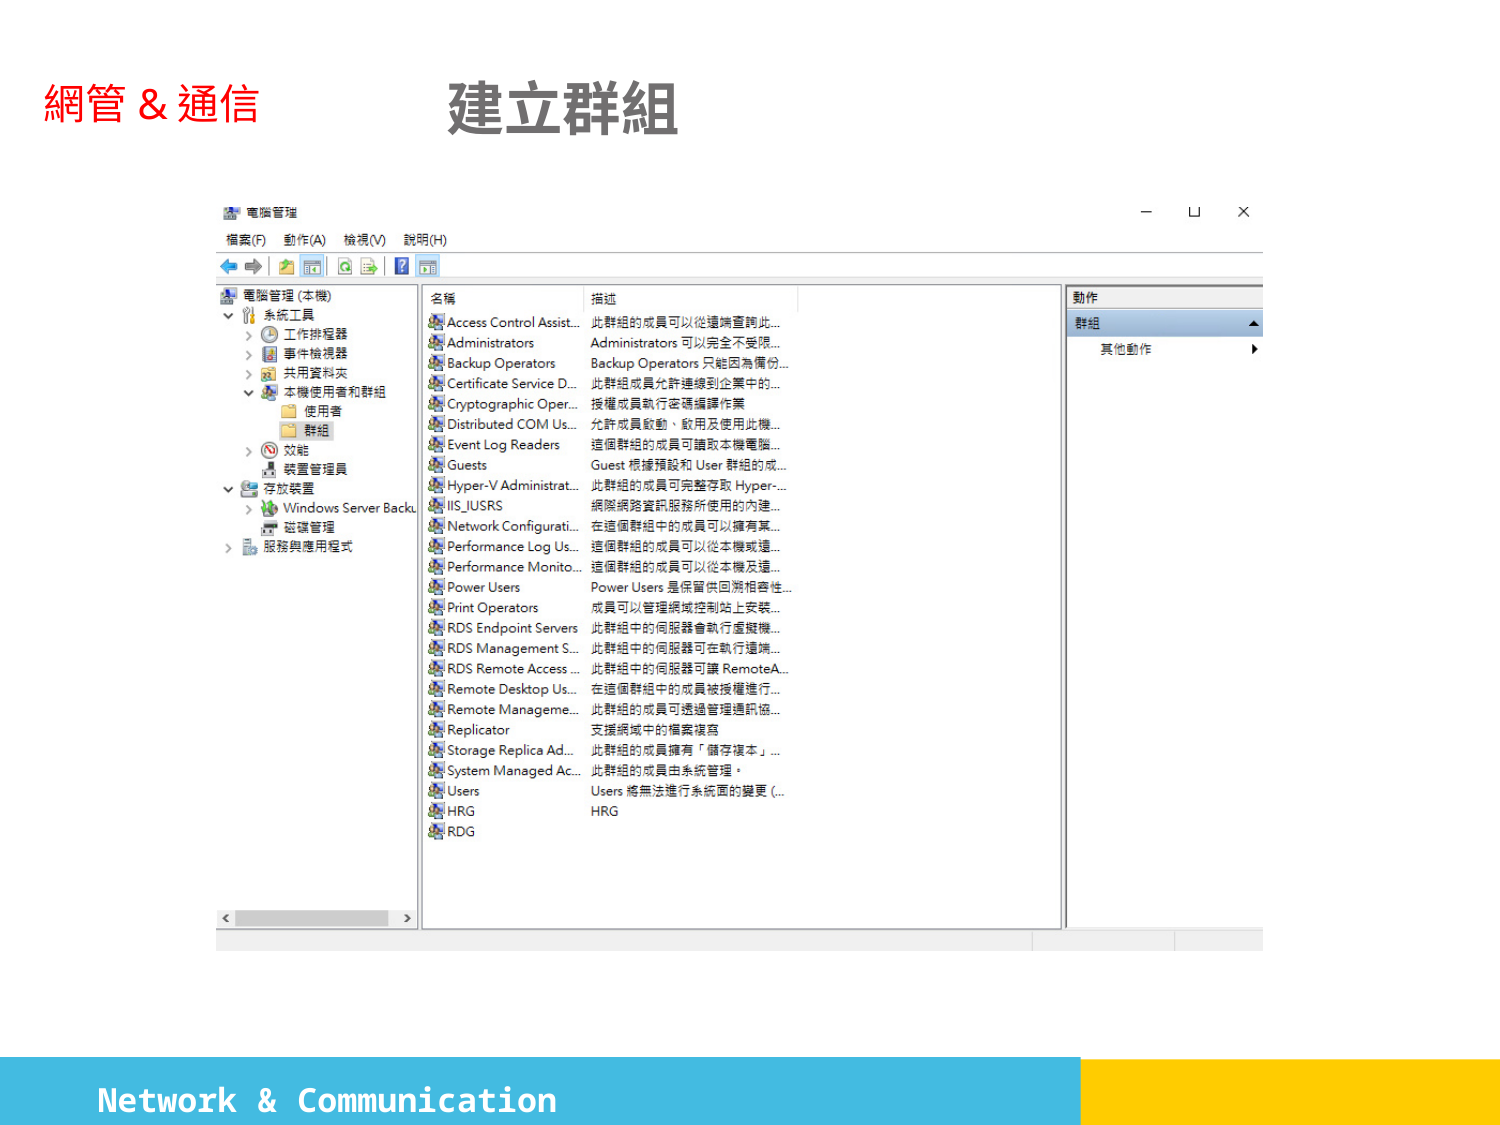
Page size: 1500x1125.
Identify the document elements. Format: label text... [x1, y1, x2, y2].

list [216, 207, 1264, 951]
title 建立群組 [431, 42, 1500, 171]
